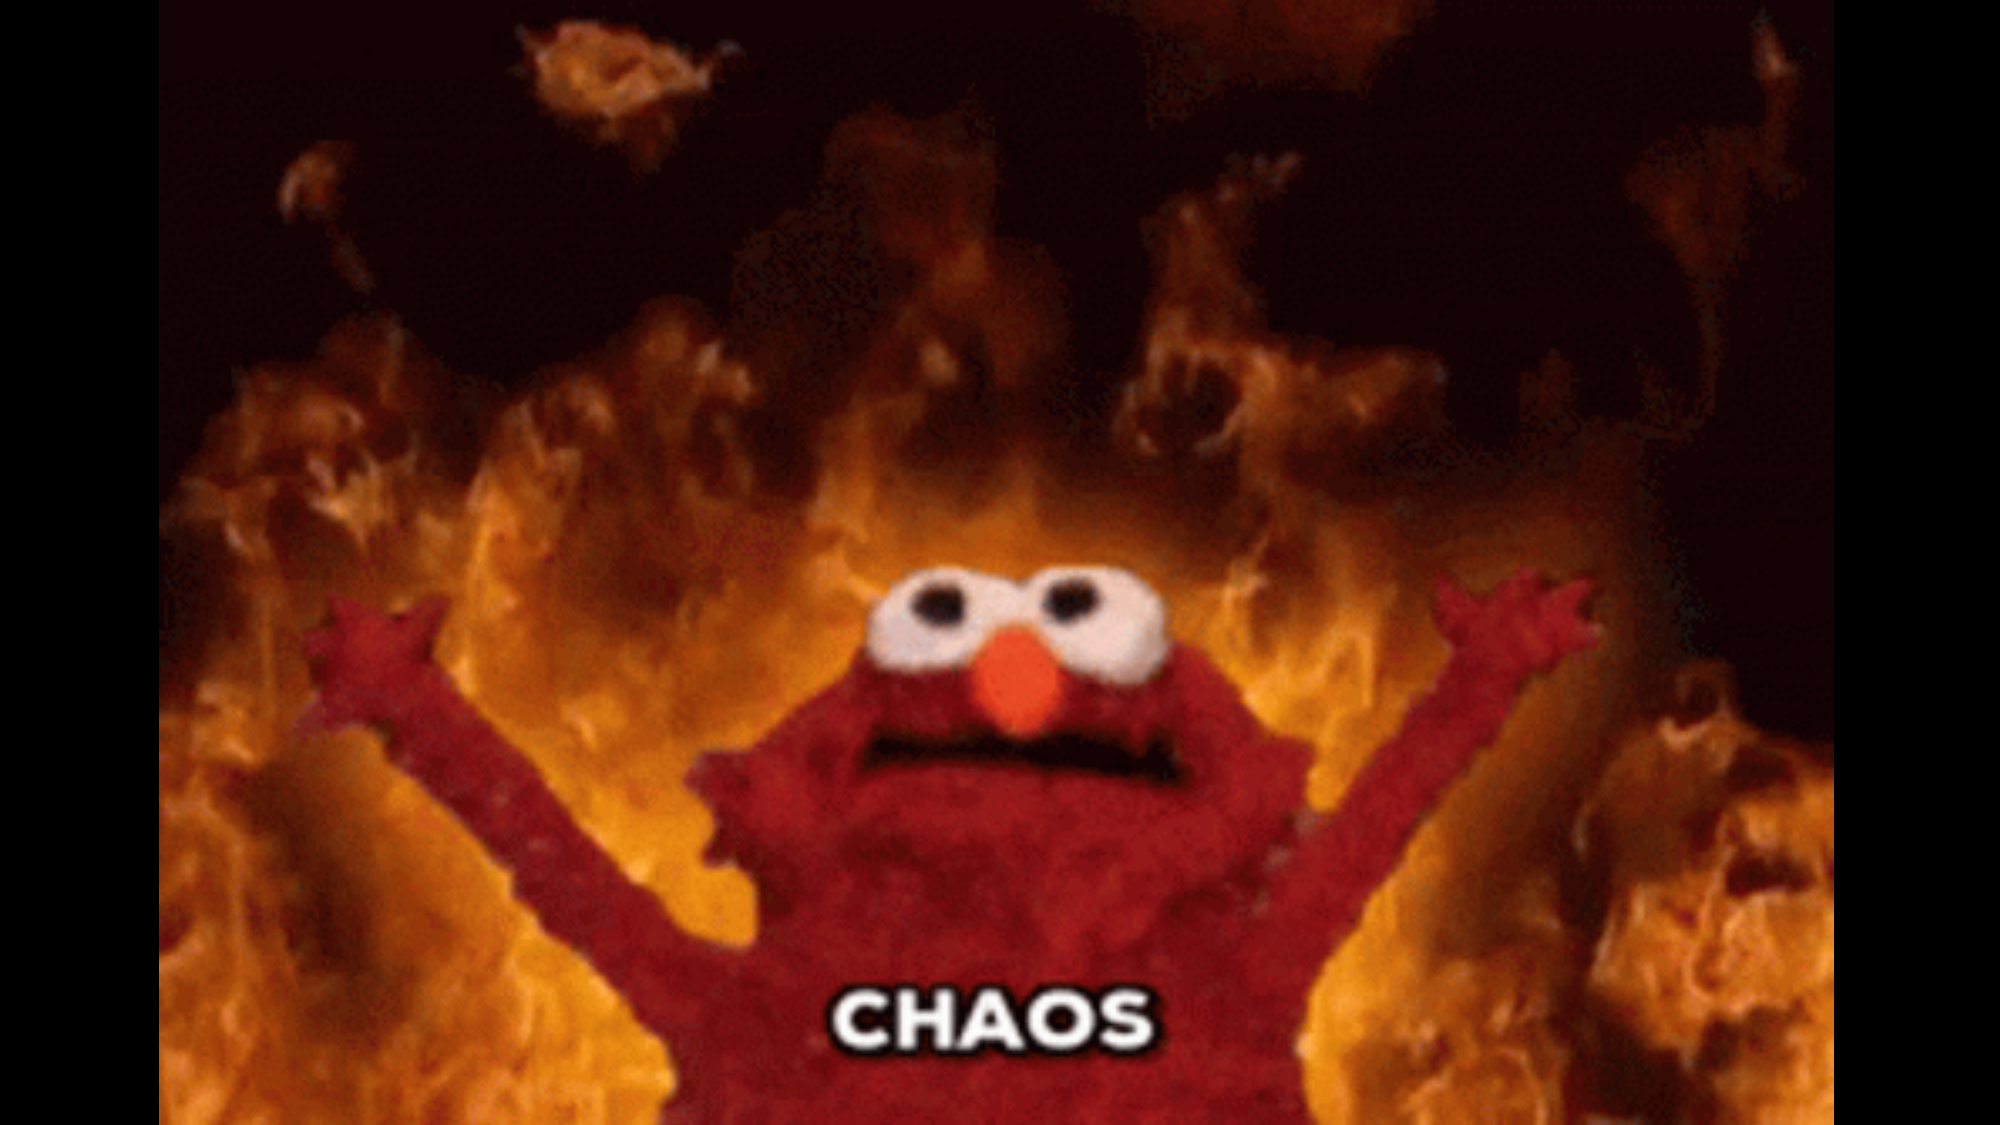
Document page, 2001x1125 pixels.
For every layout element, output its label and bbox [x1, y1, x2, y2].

list [159, 0, 1834, 1125]
